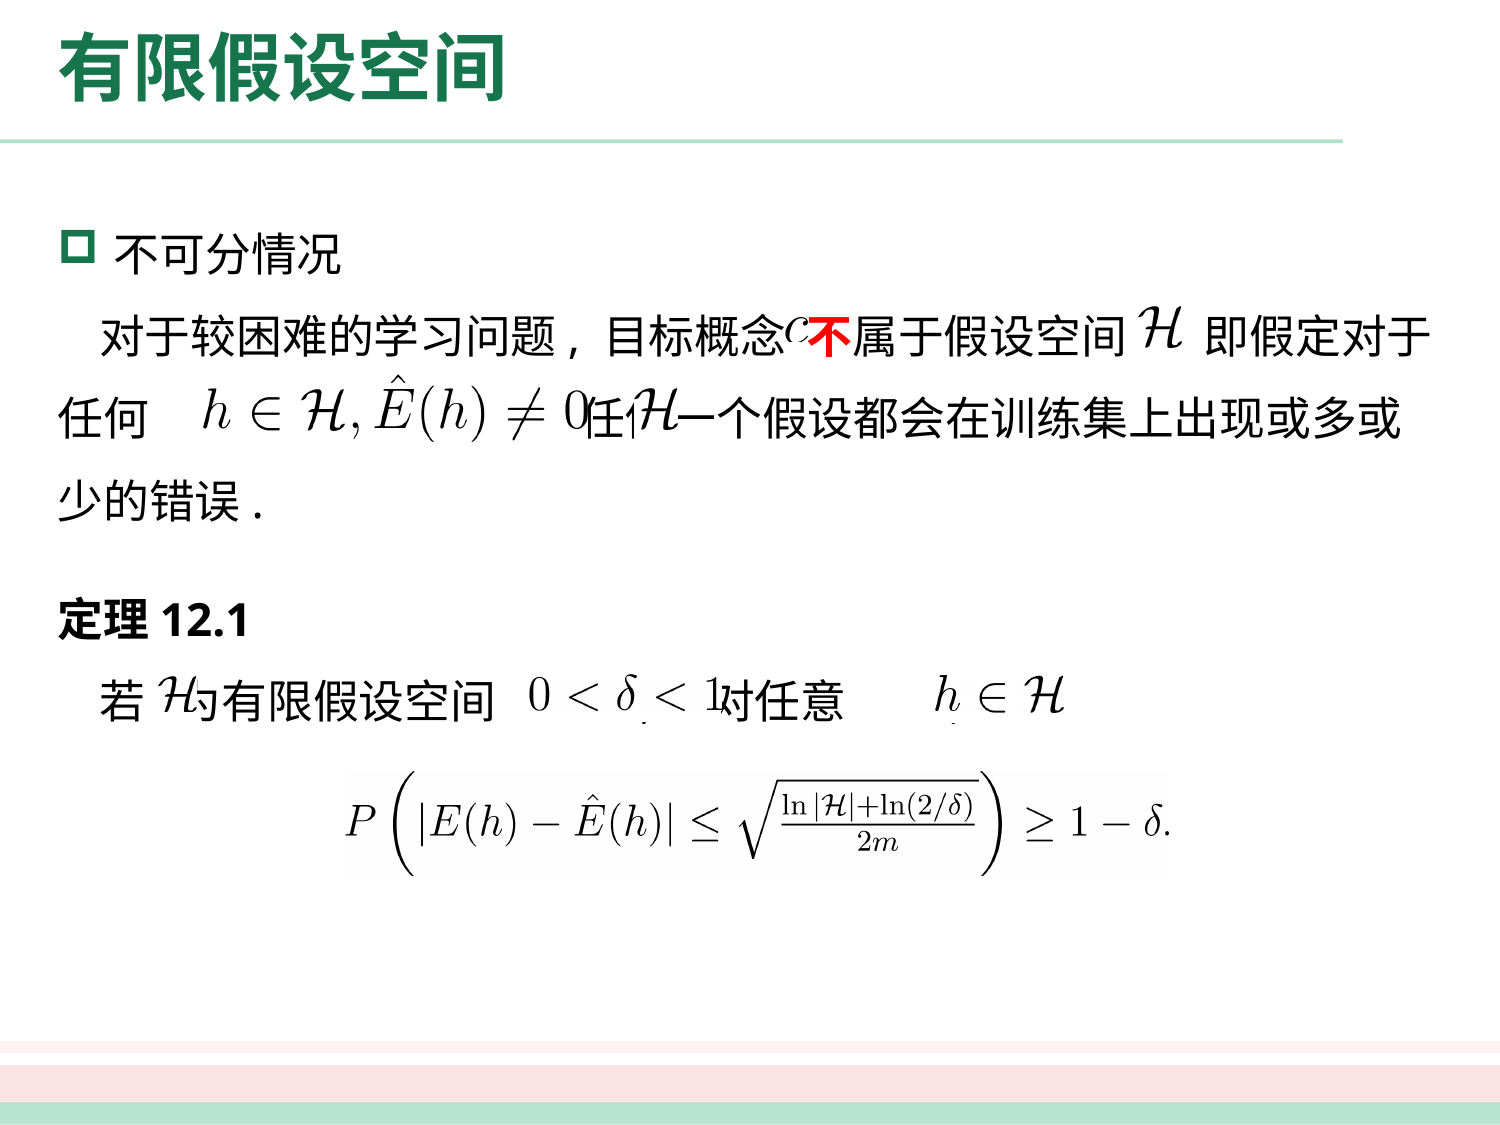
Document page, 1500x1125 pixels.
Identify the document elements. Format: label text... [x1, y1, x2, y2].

picture [0, 0, 1500, 1125]
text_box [1136, 301, 1185, 362]
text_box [201, 370, 590, 447]
text_box 定理12.1 若 为有限假设空间 ,则对任意 , 有 [42, 555, 1457, 1067]
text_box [343, 768, 1171, 879]
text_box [933, 670, 1066, 724]
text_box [156, 672, 199, 725]
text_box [632, 383, 681, 444]
title 有限假设空间 [42, 7, 1337, 135]
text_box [527, 670, 724, 722]
list 不可分情况 对于较困难的学习问题, 目标概念 不属于假设空间 , 即假定对于任何 , 中的任何一个假设都会在训练集上出现或多或少的错误. [42, 190, 1457, 555]
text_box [783, 312, 810, 357]
